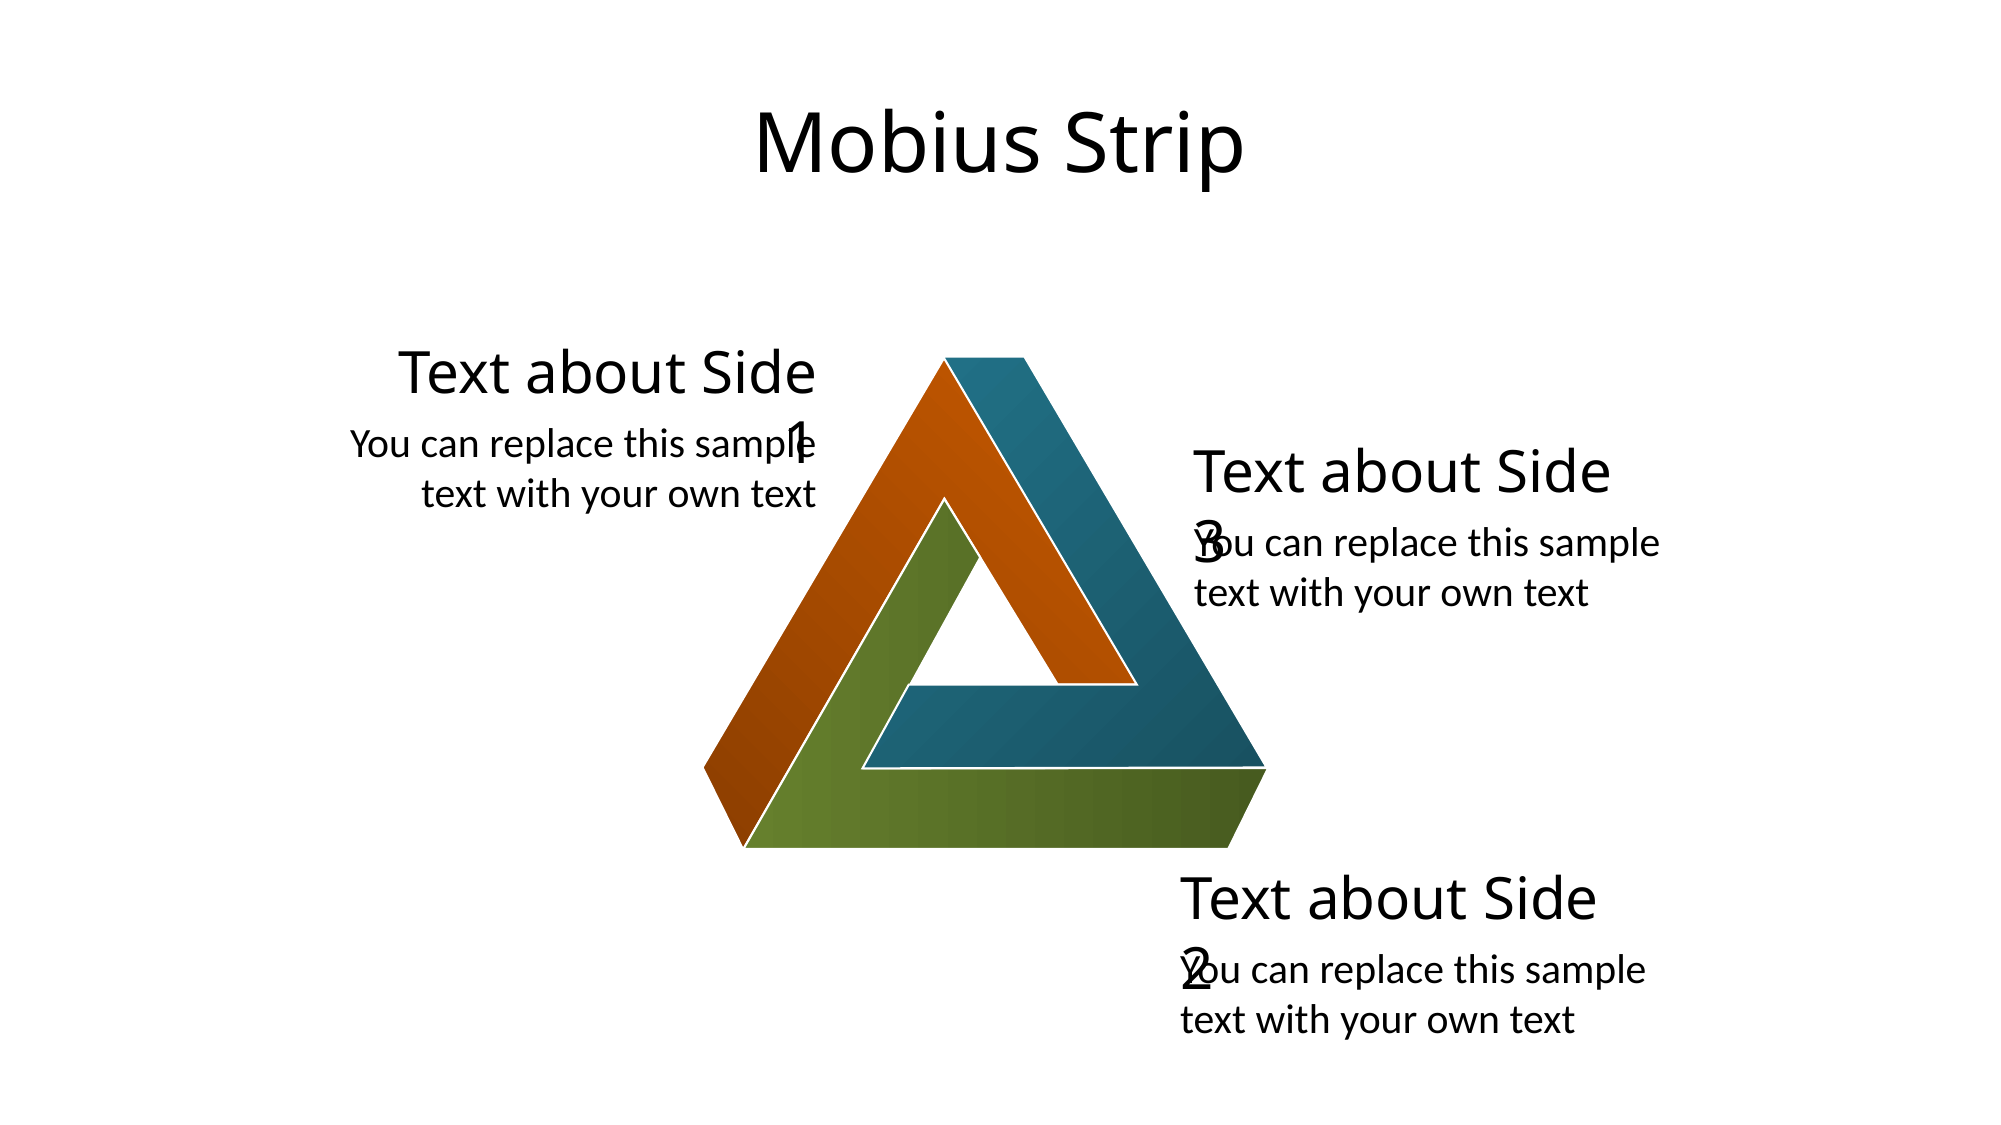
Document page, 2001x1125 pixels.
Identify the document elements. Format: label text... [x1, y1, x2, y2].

title Mobius Strip [99, 45, 1900, 233]
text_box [311, 327, 832, 526]
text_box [1165, 853, 1686, 1051]
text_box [1178, 426, 1699, 624]
text_box [862, 356, 1267, 769]
text_box [743, 498, 1269, 849]
text_box [702, 359, 1135, 850]
